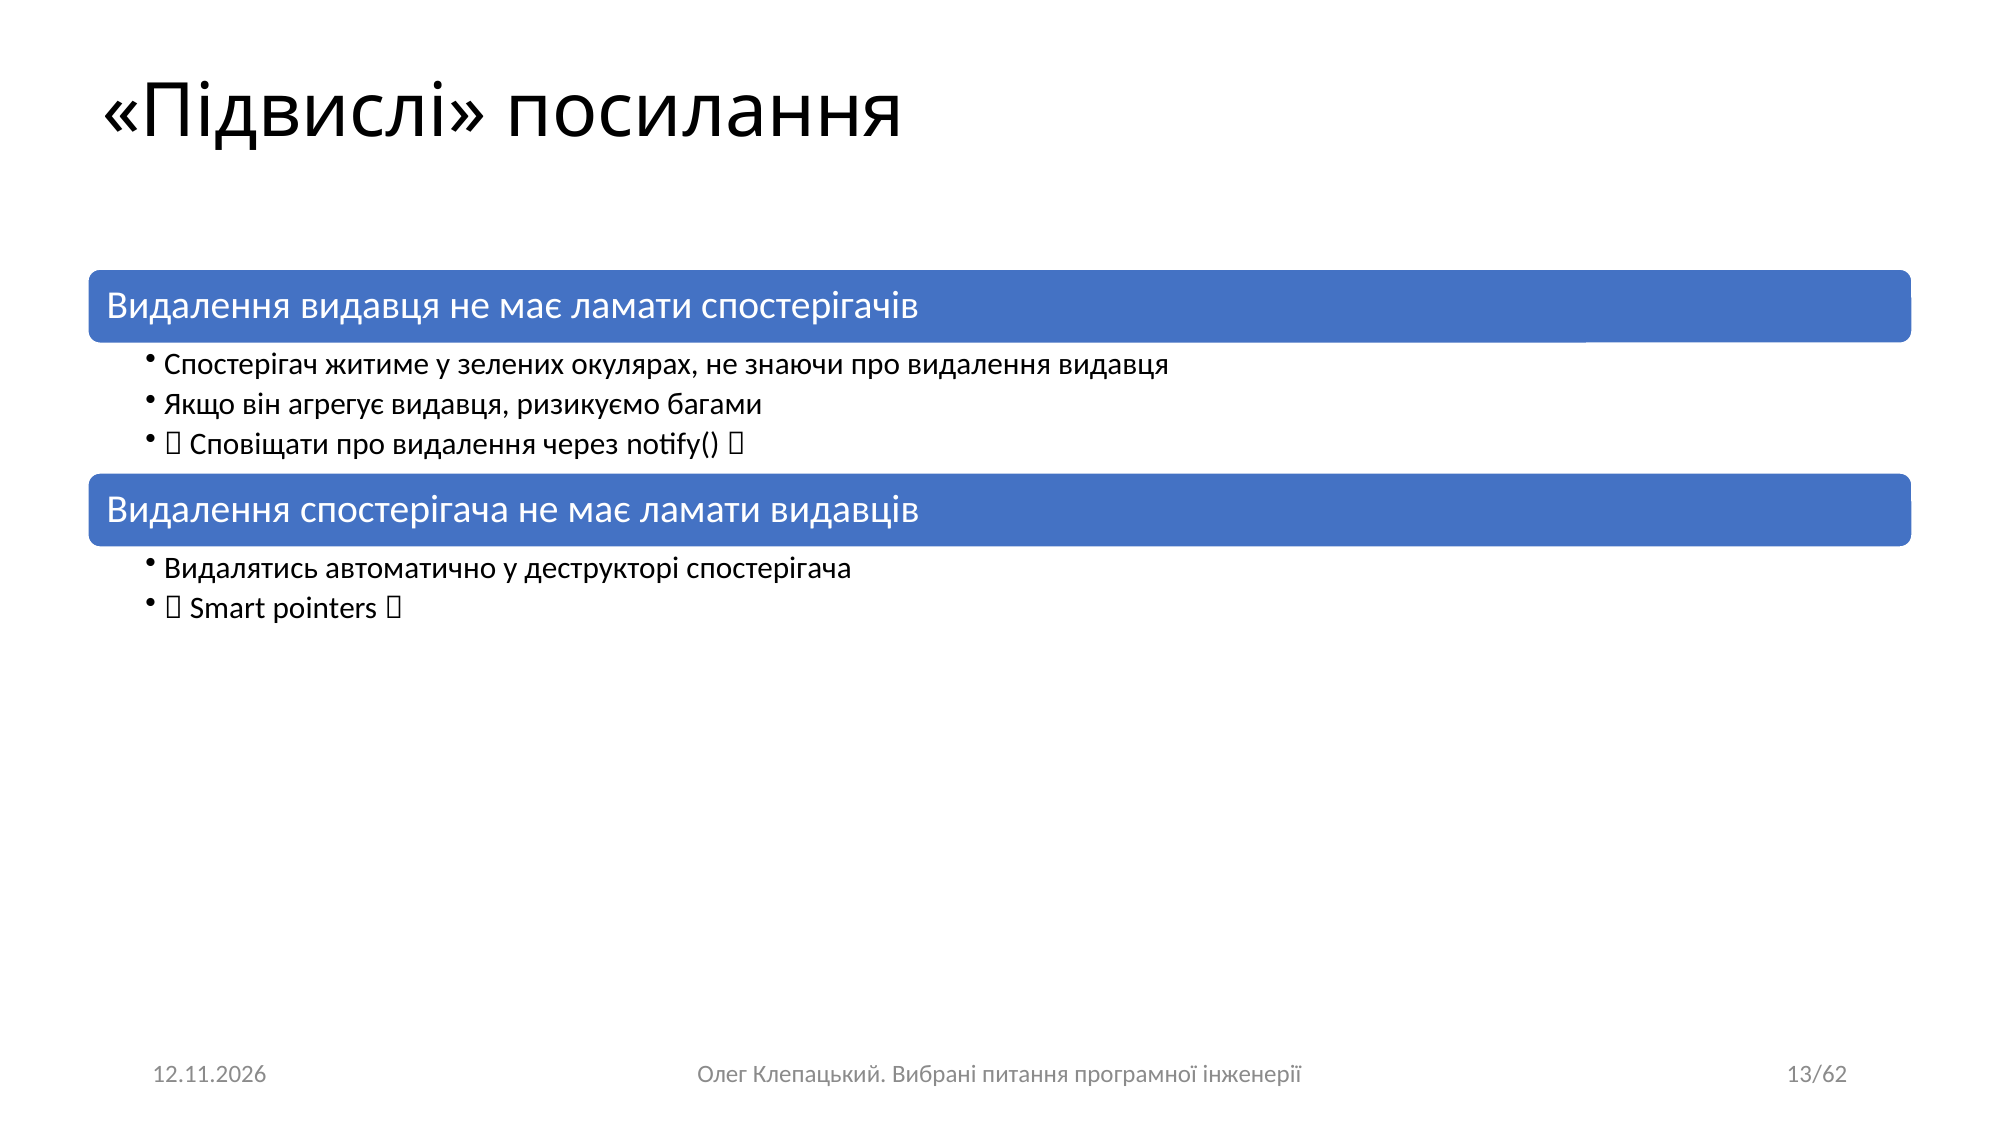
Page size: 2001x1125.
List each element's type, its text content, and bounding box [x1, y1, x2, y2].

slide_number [137, 1042, 588, 1103]
footer Олег Клепацький. Вибрані питання програмної інженерії [662, 1042, 1338, 1103]
slide_number 13/62 [1412, 1042, 1863, 1103]
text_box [87, 260, 1913, 642]
text_box «Підвислі» посилання [87, 3, 1669, 221]
